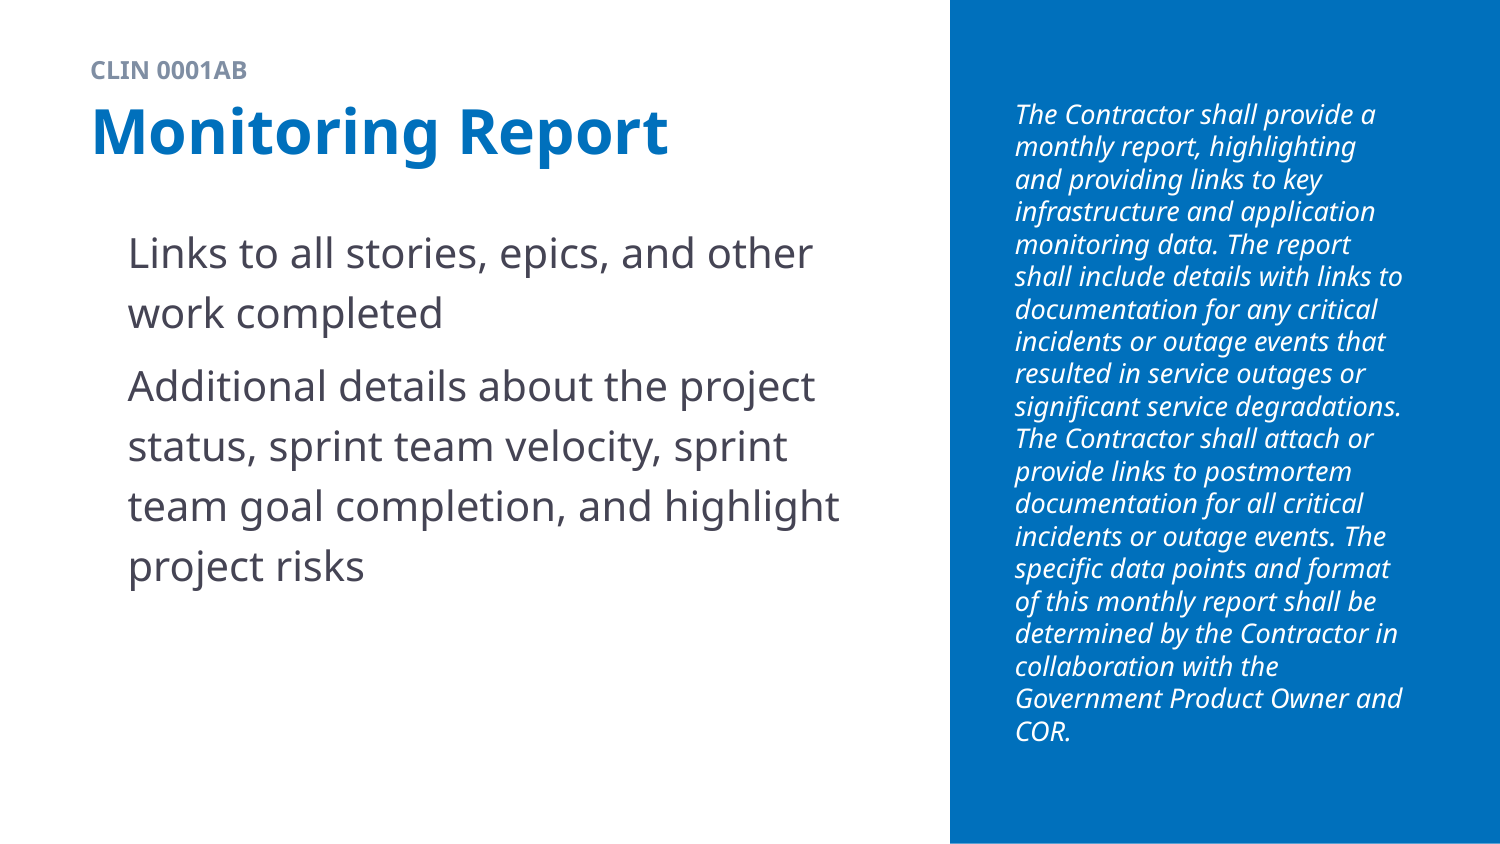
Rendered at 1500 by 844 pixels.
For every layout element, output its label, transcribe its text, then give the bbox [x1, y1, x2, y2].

list The Contractor shall provide a monthly report, highlighting and providing links to key infrastructure and application monitoring data. The report shall include details with links to documentation for any critical incidents or outage events that resulted in service outages or significant service degradations. The Contractor shall attach or provide links to postmortem documentation for all critical incidents or outage events. The specific data points and format of this monthly report shall be determined by the Contractor in collaboration with the Government Product Owner and COR. [999, 188, 1425, 760]
list Links to all stories, epics, and other work completed Additional details about the project status, sprint team velocity, sprint team goal completion, and highlight project risks [75, 209, 895, 760]
list CLIN 0001AB [75, 40, 895, 84]
title Monitoring Report [75, 84, 1425, 188]
